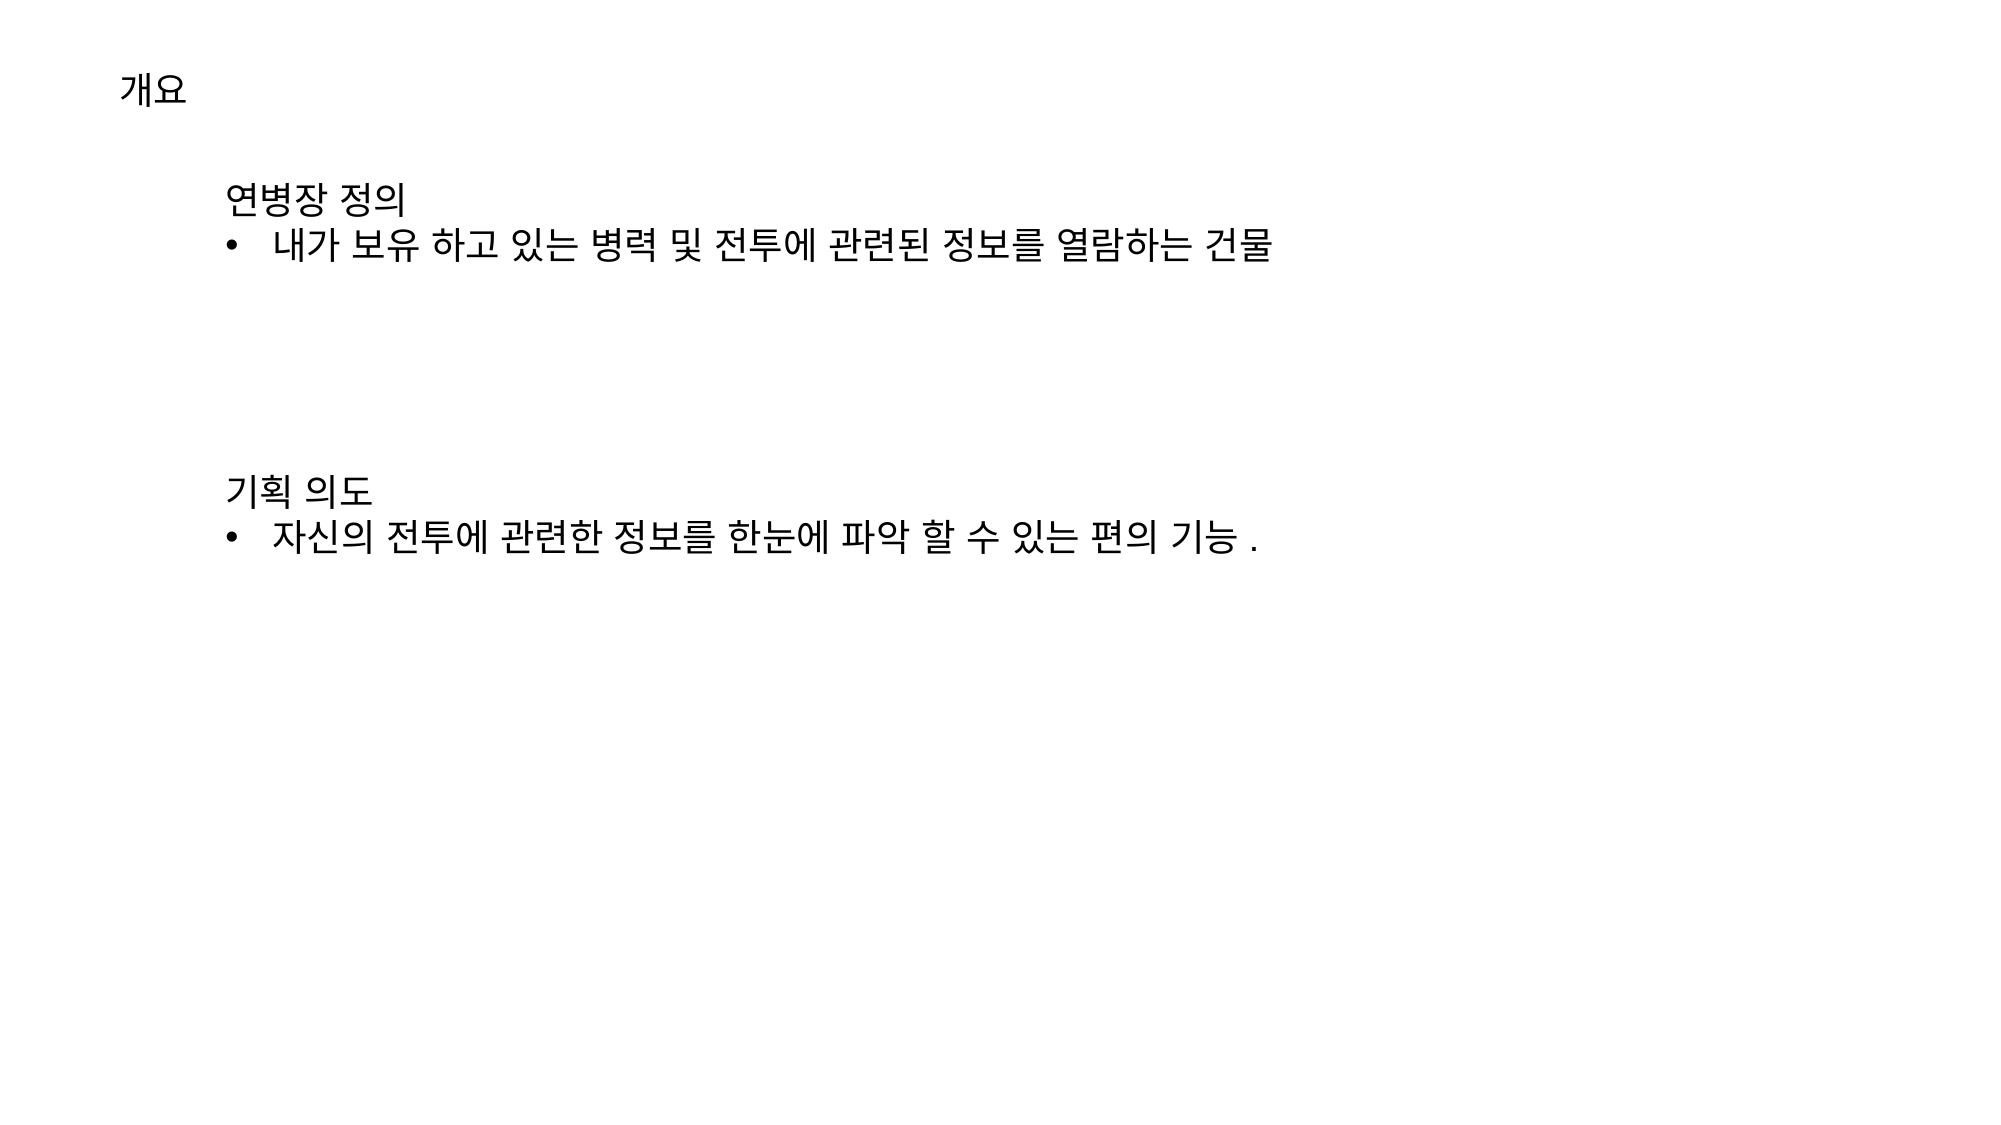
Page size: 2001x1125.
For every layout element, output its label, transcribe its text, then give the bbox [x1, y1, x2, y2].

text_box 연병장 정의 내가 보유 하고 있는 병력 및 전투에 관련된 정보를 열람하는 건물 [210, 169, 1407, 276]
text_box 기획 의도 자신의 전투에 관련한 정보를 한눈에 파악 할 수 있는 편의 기능. [210, 461, 1907, 568]
text_box 개요 [104, 59, 211, 121]
